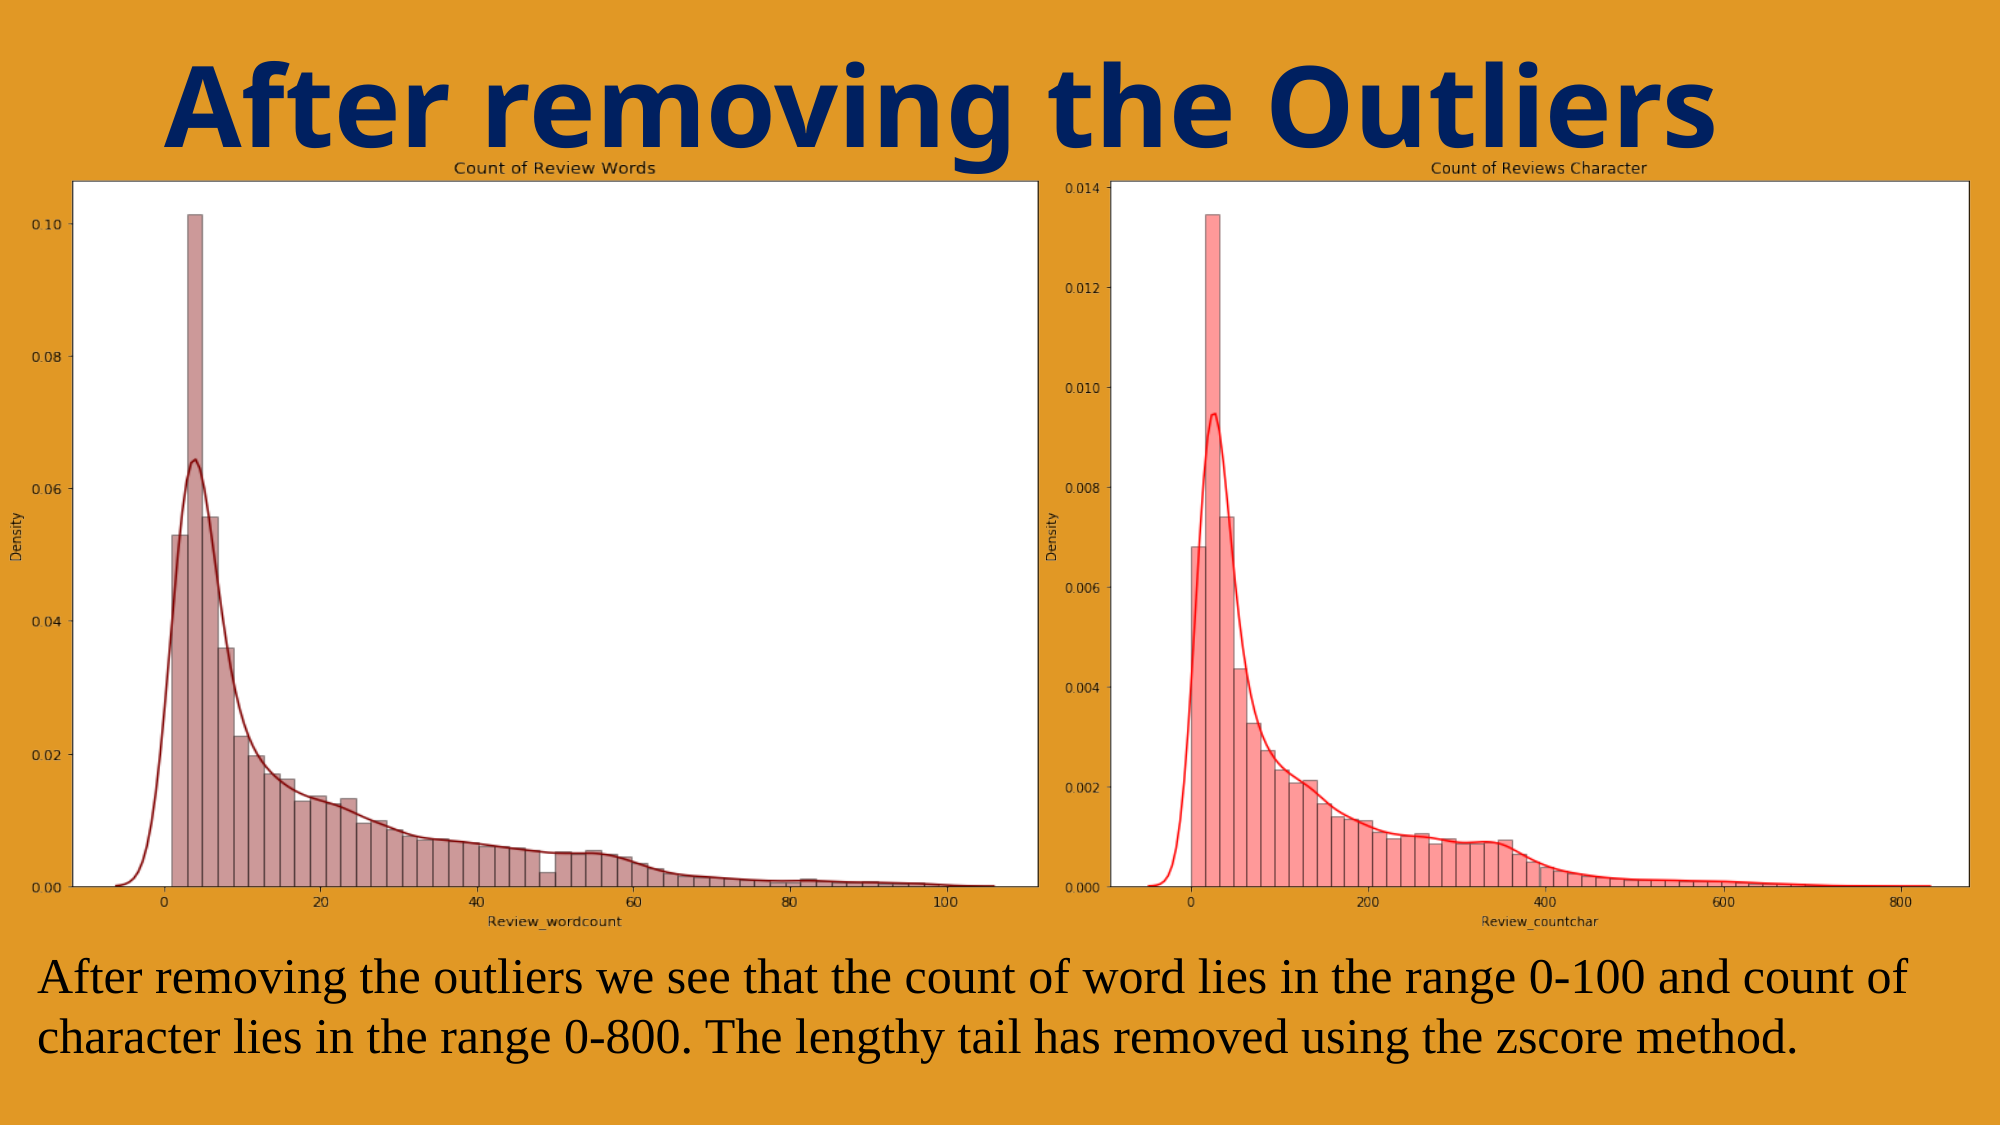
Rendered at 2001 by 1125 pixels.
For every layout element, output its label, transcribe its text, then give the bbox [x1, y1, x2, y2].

text_box After removing the outliers we see that the count of word lies in the range 0-100 and count of character lies in the range 0-800. The lengthy tail has removed using the zscore method. [22, 937, 1962, 1072]
text_box After removing the Outliers [149, 27, 1735, 152]
picture [0, 152, 1978, 937]
